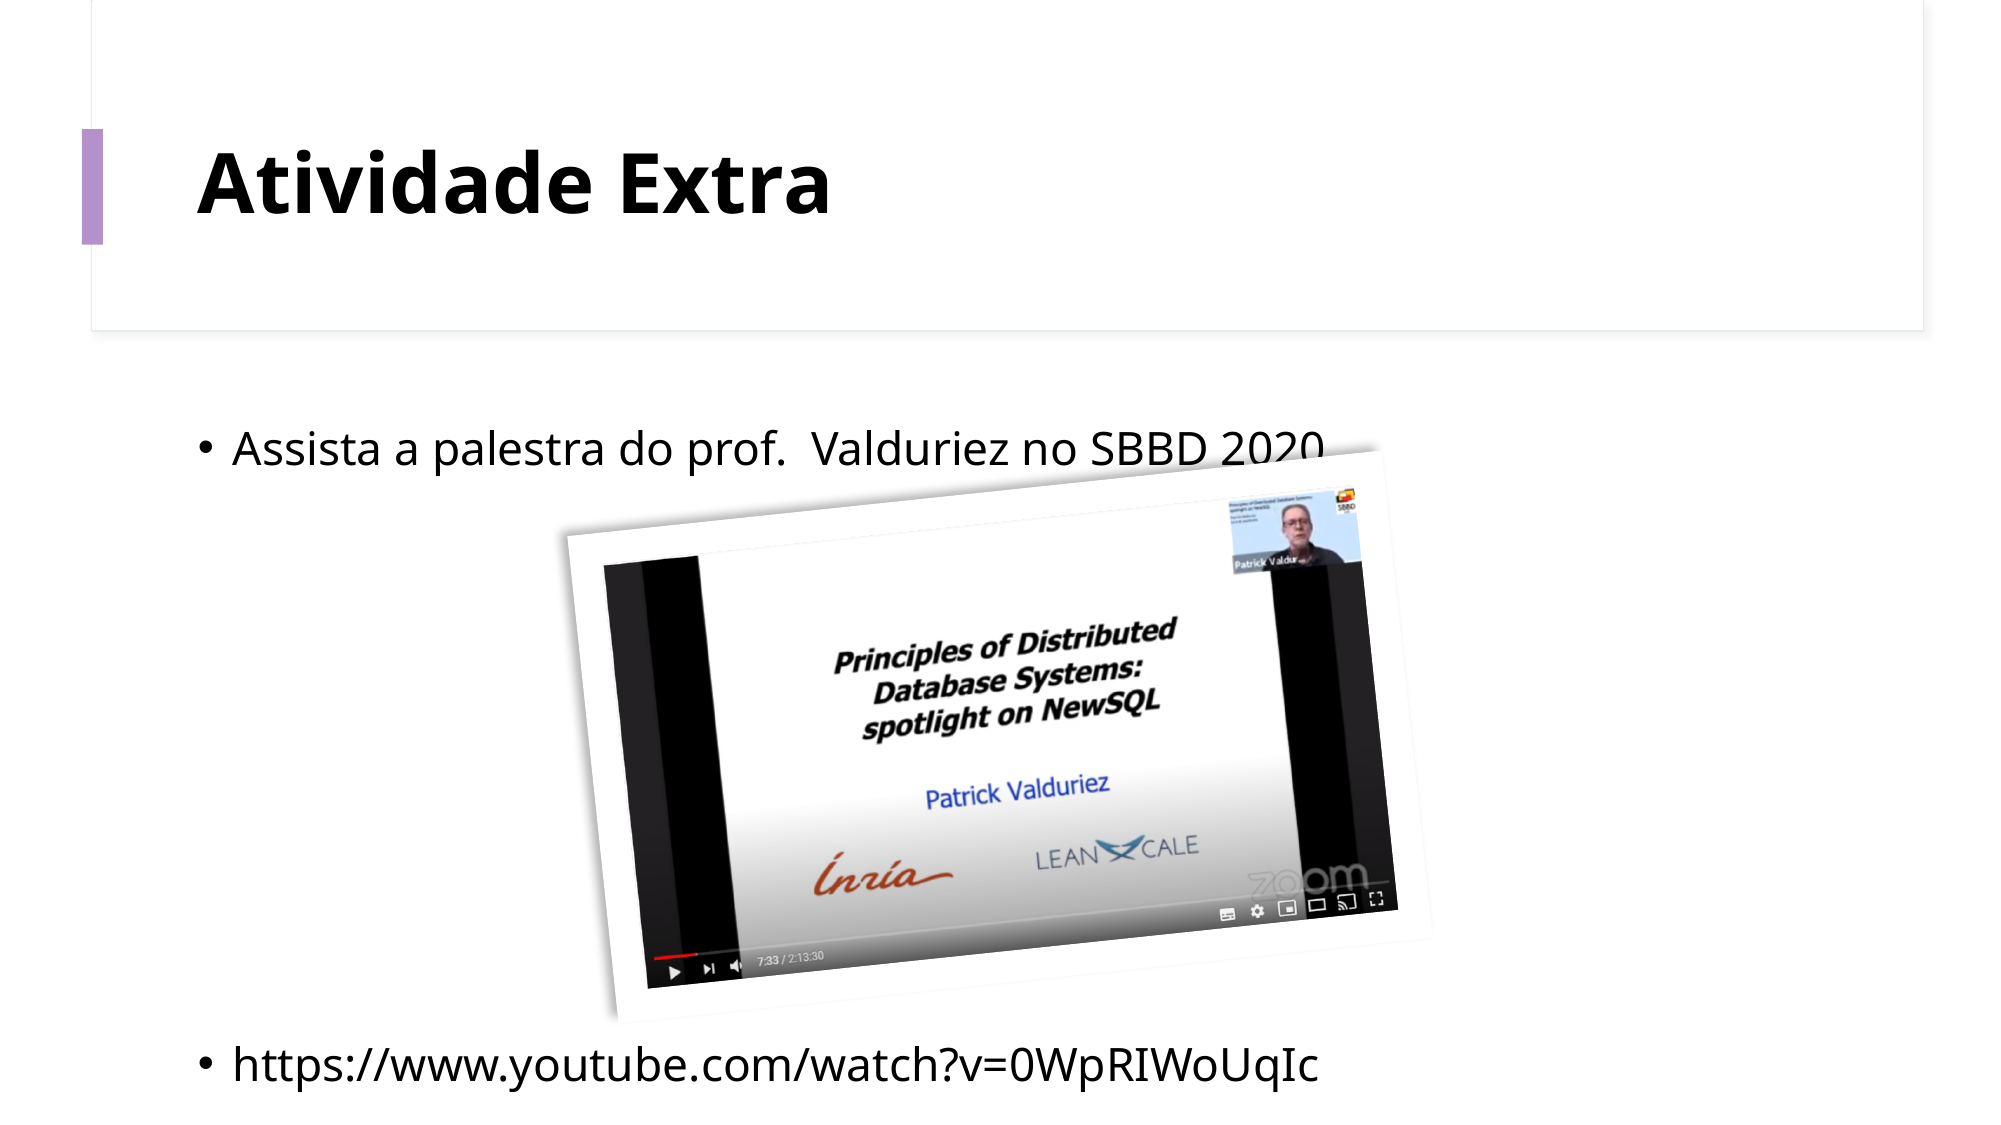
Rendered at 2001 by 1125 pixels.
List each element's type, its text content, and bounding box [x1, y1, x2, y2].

list Assista a palestra do prof. Valduriez no SBBD 2020 https://www.youtube.com/watch?v=0WpRIWoUqIc [183, 406, 1851, 1104]
title Atividade Extra [183, 90, 1851, 284]
picture [603, 486, 1398, 988]
